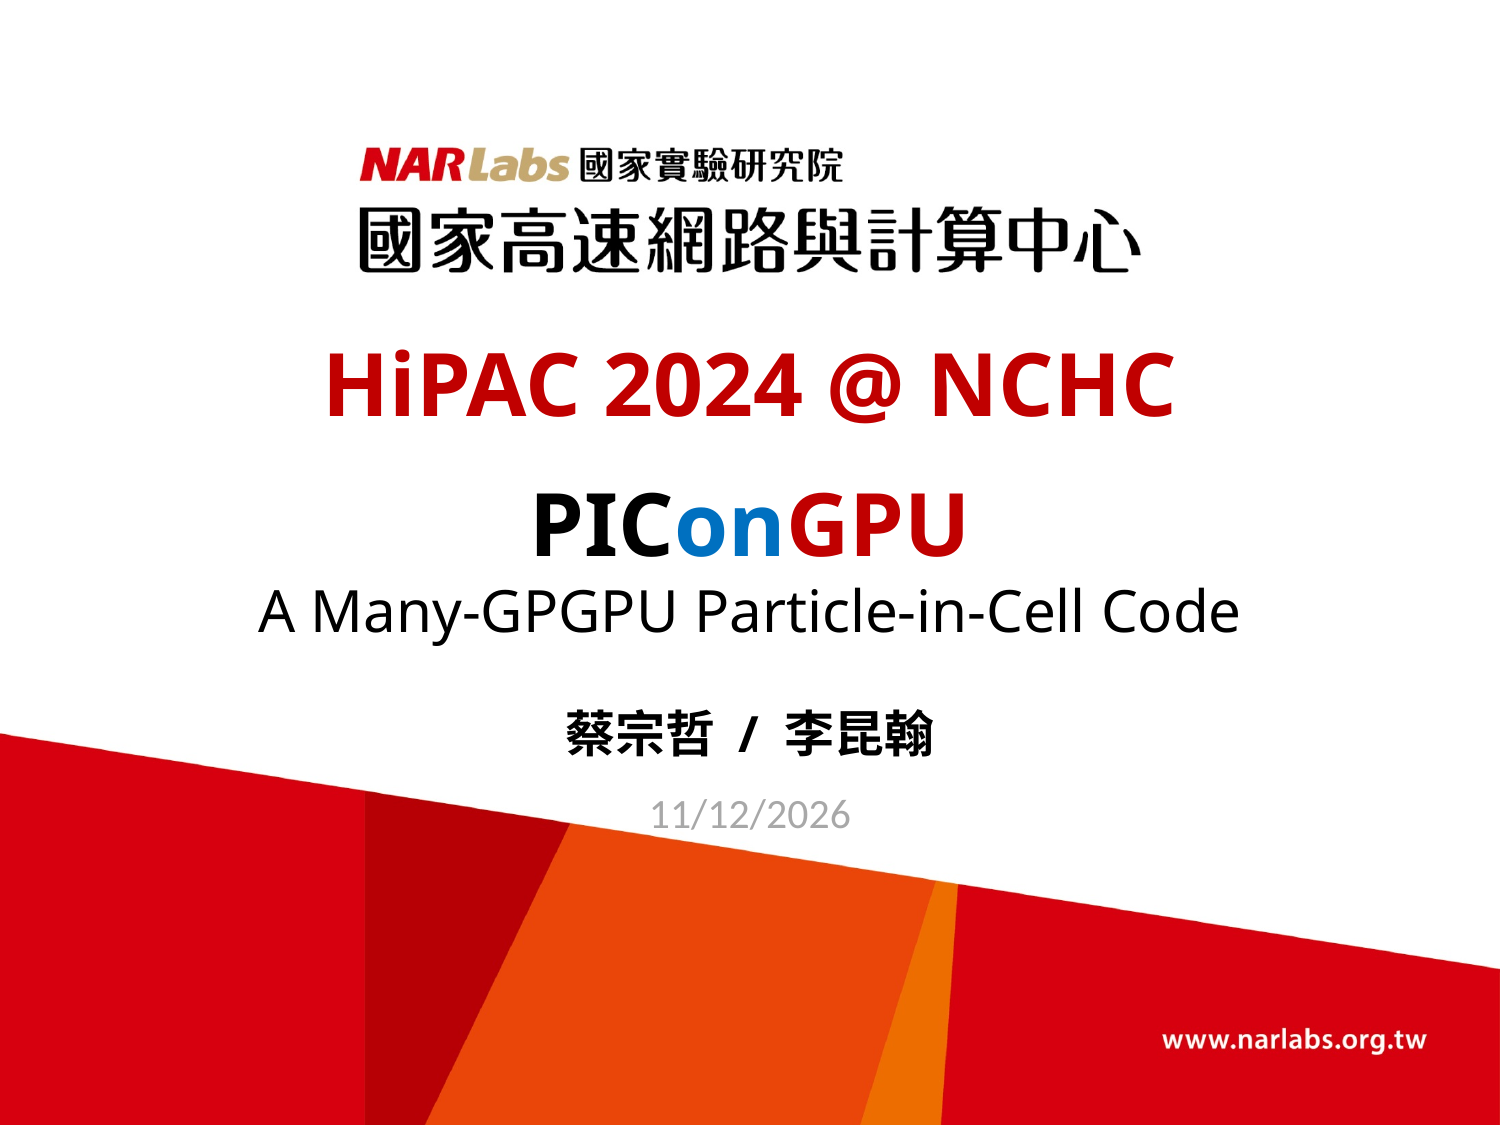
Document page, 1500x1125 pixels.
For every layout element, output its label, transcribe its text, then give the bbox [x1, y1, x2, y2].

picture [0, 0, 1500, 1125]
title HiPAC 2024 @ NCHC PIConGPU A Many-GPGPU Particle-in-Cell Code [112, 295, 1388, 677]
subtitle 蔡宗哲 / 李昆翰 [225, 695, 1275, 775]
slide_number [575, 782, 925, 843]
